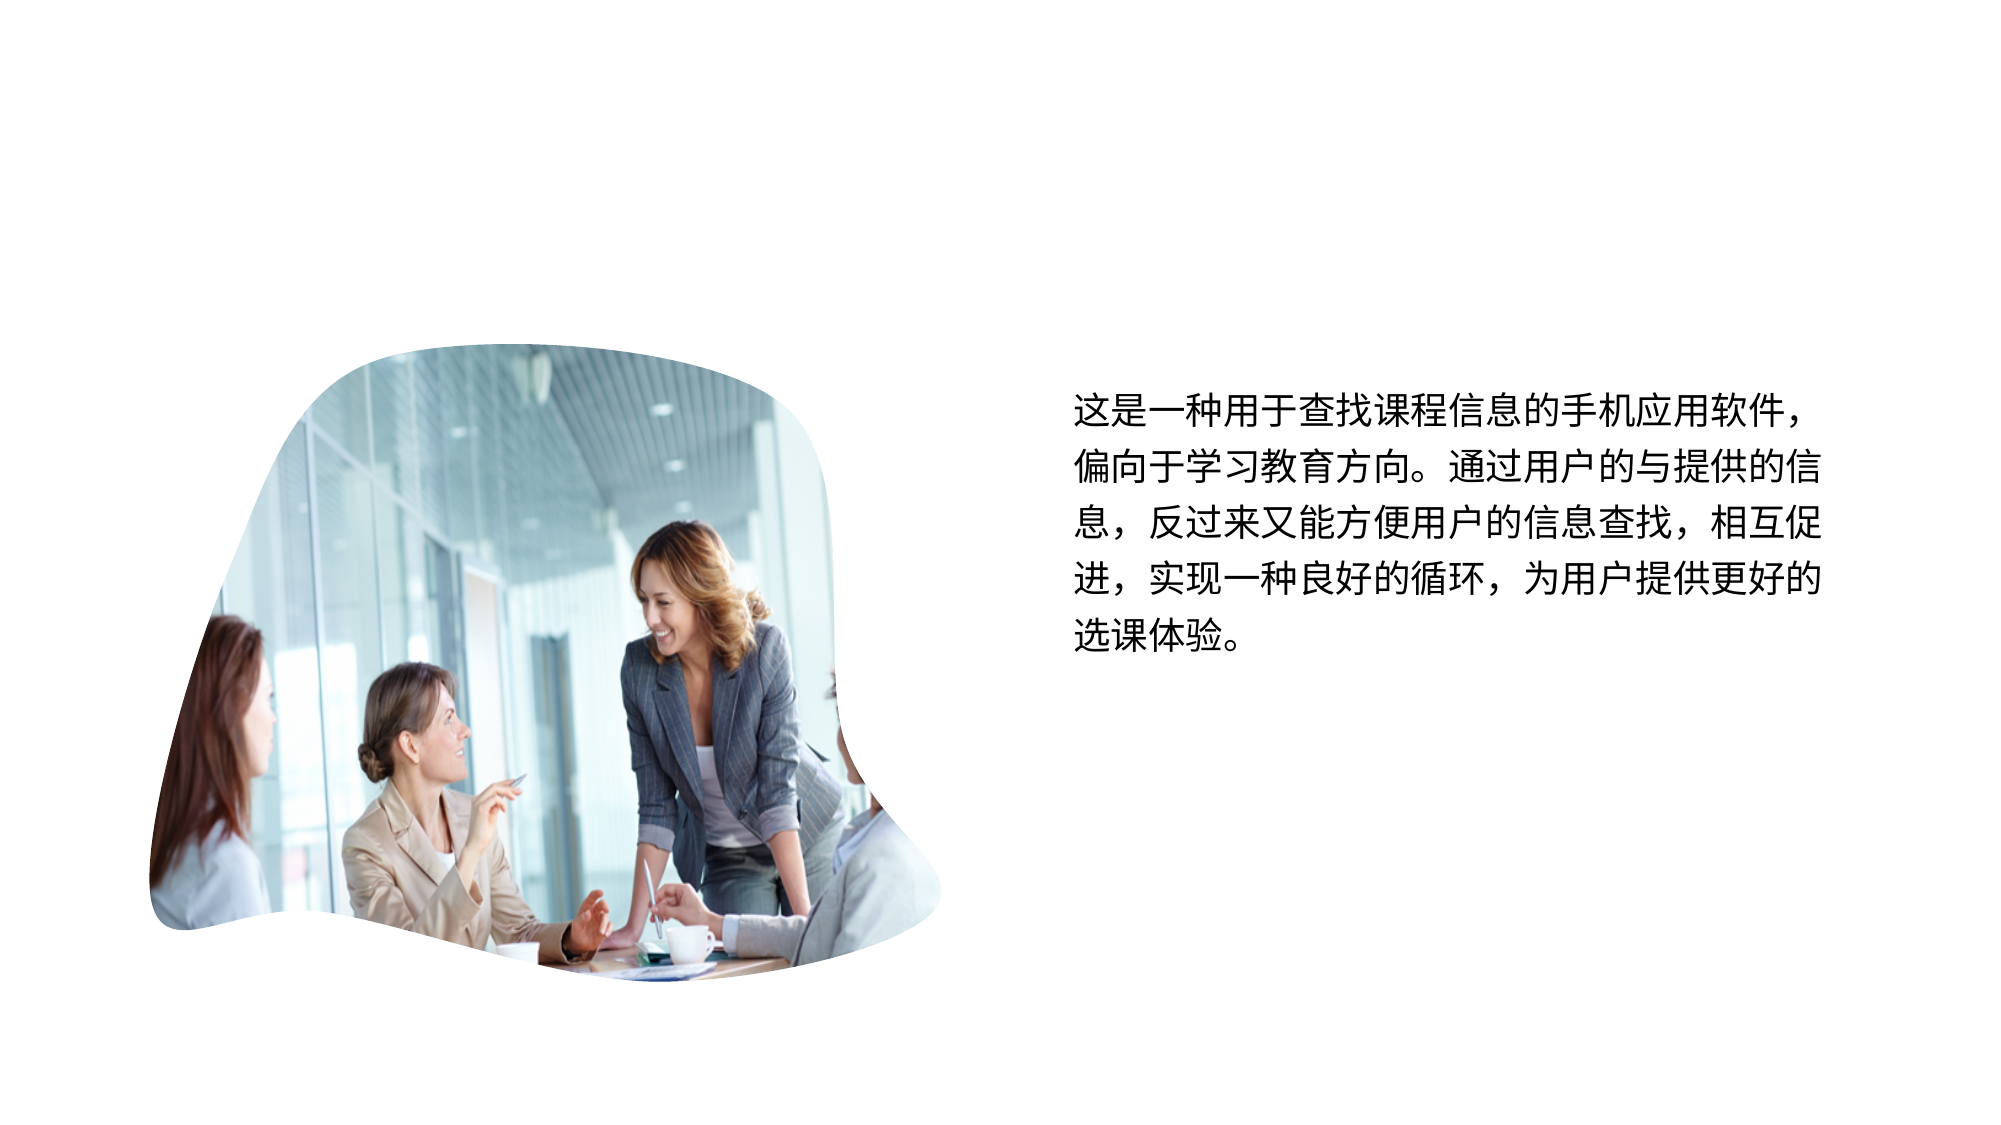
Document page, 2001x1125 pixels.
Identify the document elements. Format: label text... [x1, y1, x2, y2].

text_box 这是一种用于查找课程信息的手机应用软件，偏向于学习教育方向。通过用户的与提供的信息，反过来又能方便用户的信息查找，相互促进，实现一种良好的循环，为用户提供更好的选课体验。 [1058, 368, 1870, 664]
text_box [148, 342, 943, 983]
